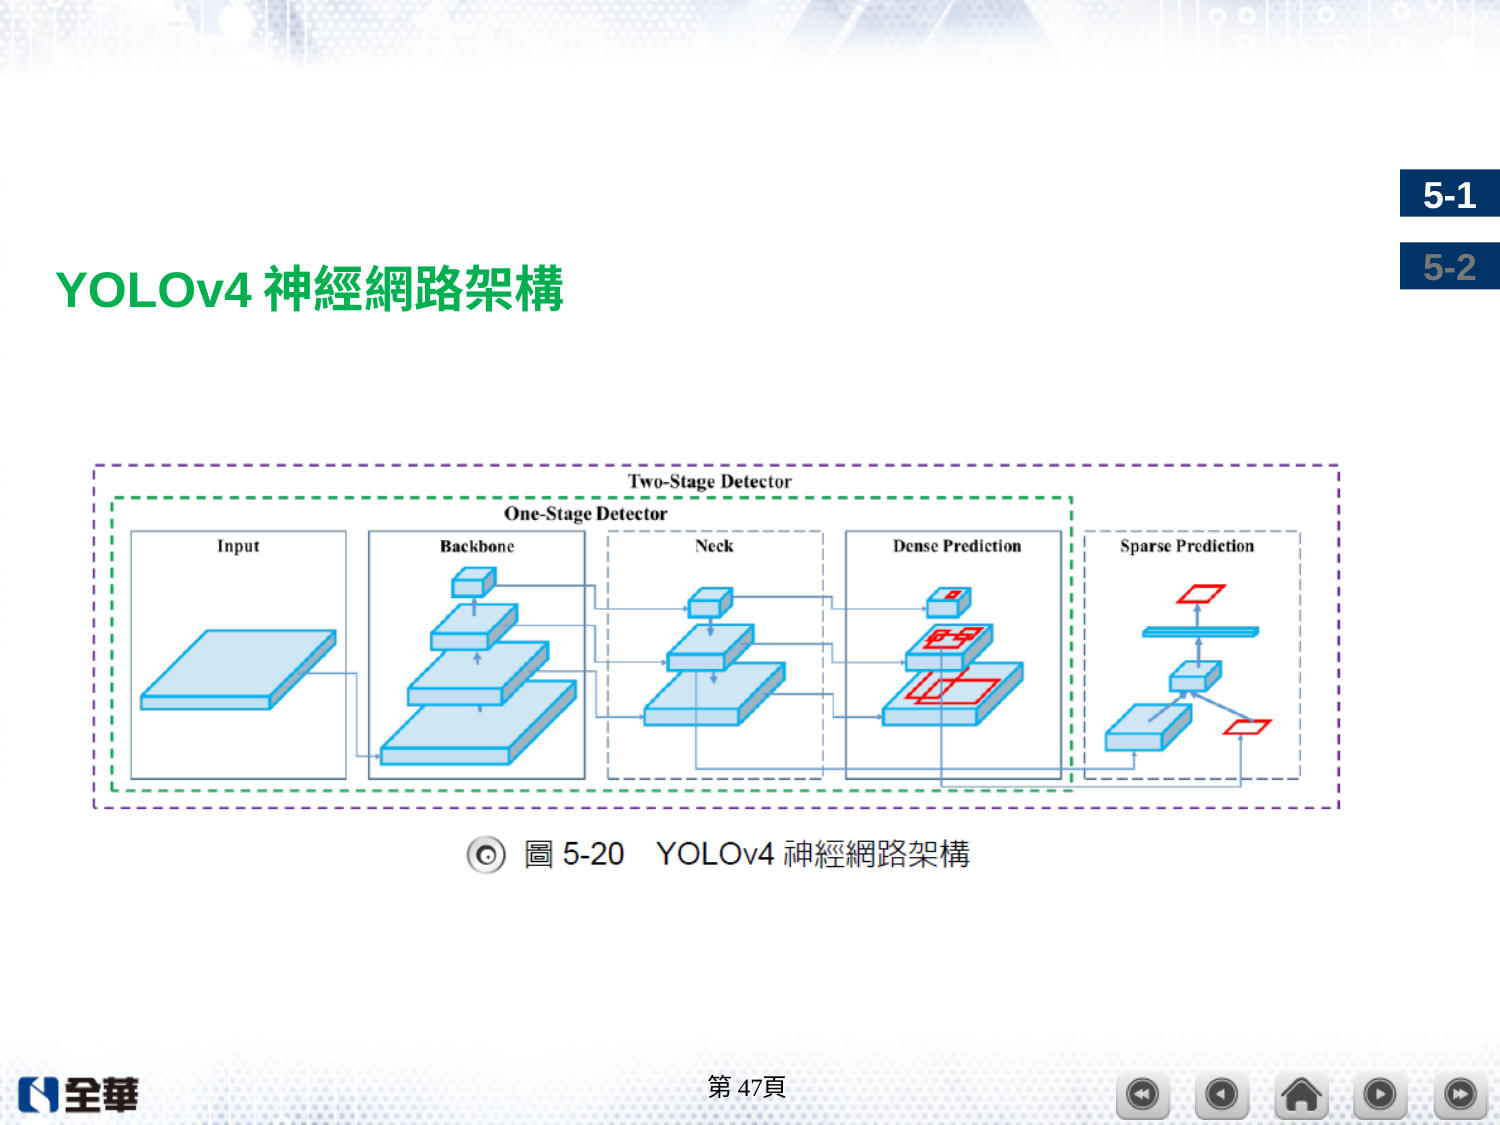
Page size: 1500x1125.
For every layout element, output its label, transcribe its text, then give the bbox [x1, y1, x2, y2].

list YOLOv4神經網路架構 [29, 219, 1386, 1048]
picture [0, 0, 1500, 1125]
